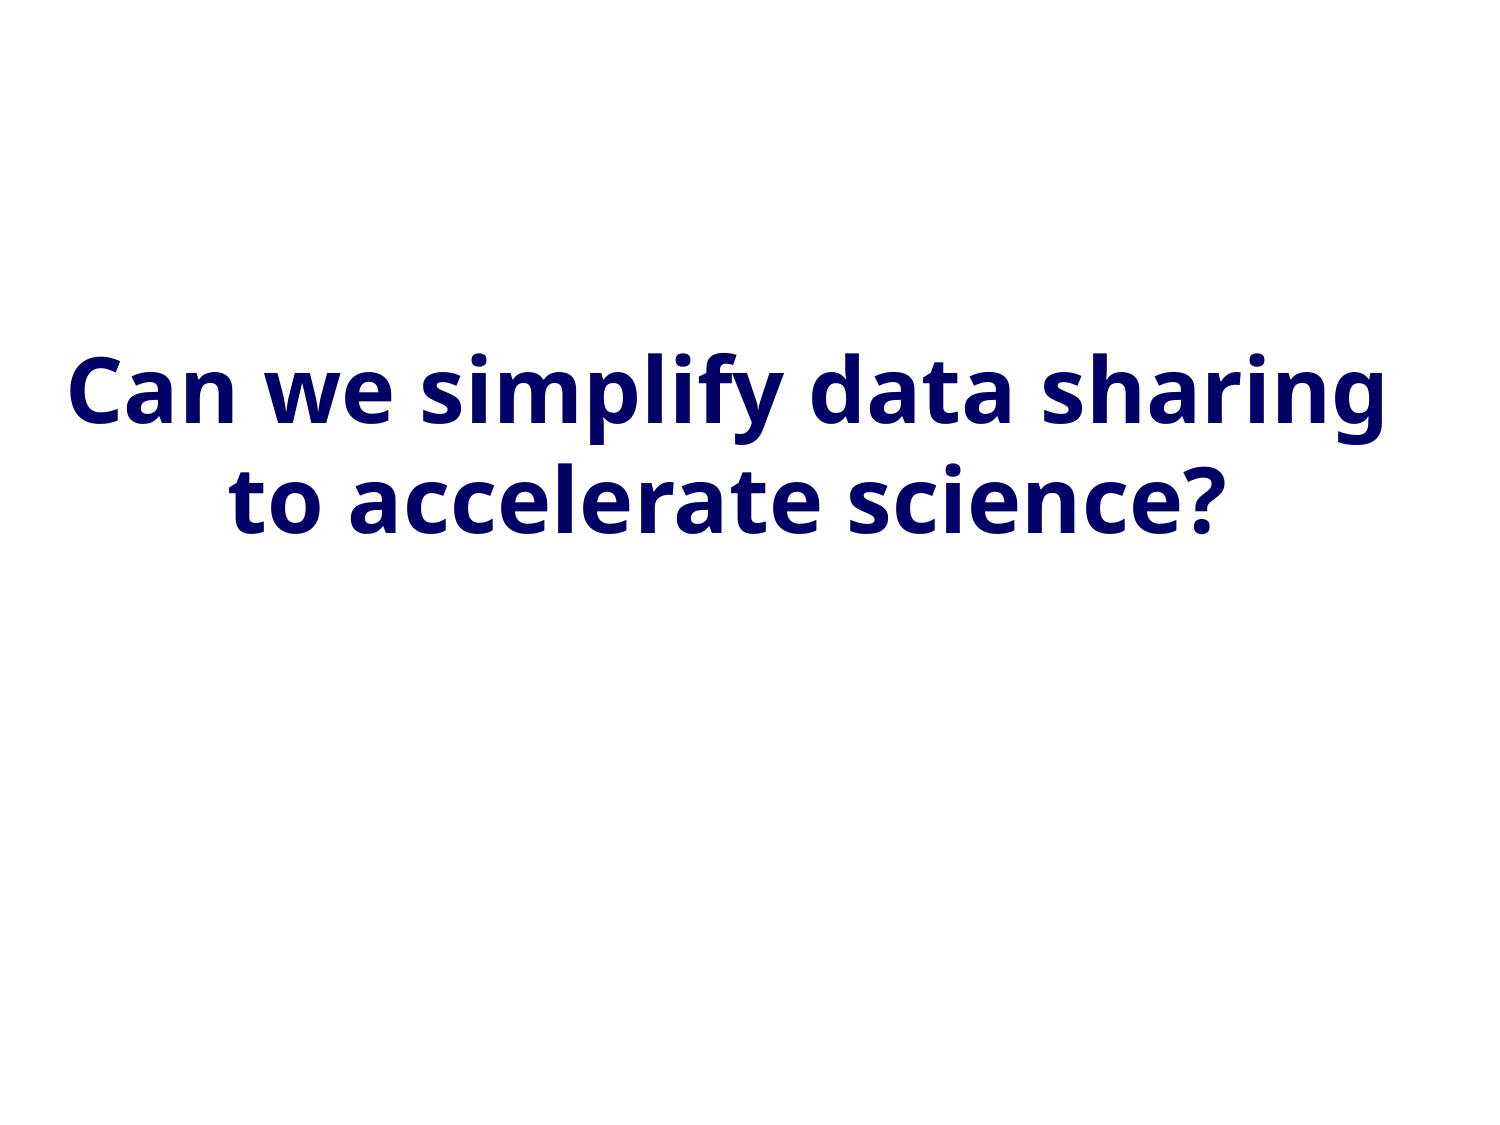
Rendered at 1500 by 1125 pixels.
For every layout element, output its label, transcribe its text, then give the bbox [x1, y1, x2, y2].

text_box Can we simplify data sharing to accelerate science? [3, 324, 1454, 625]
